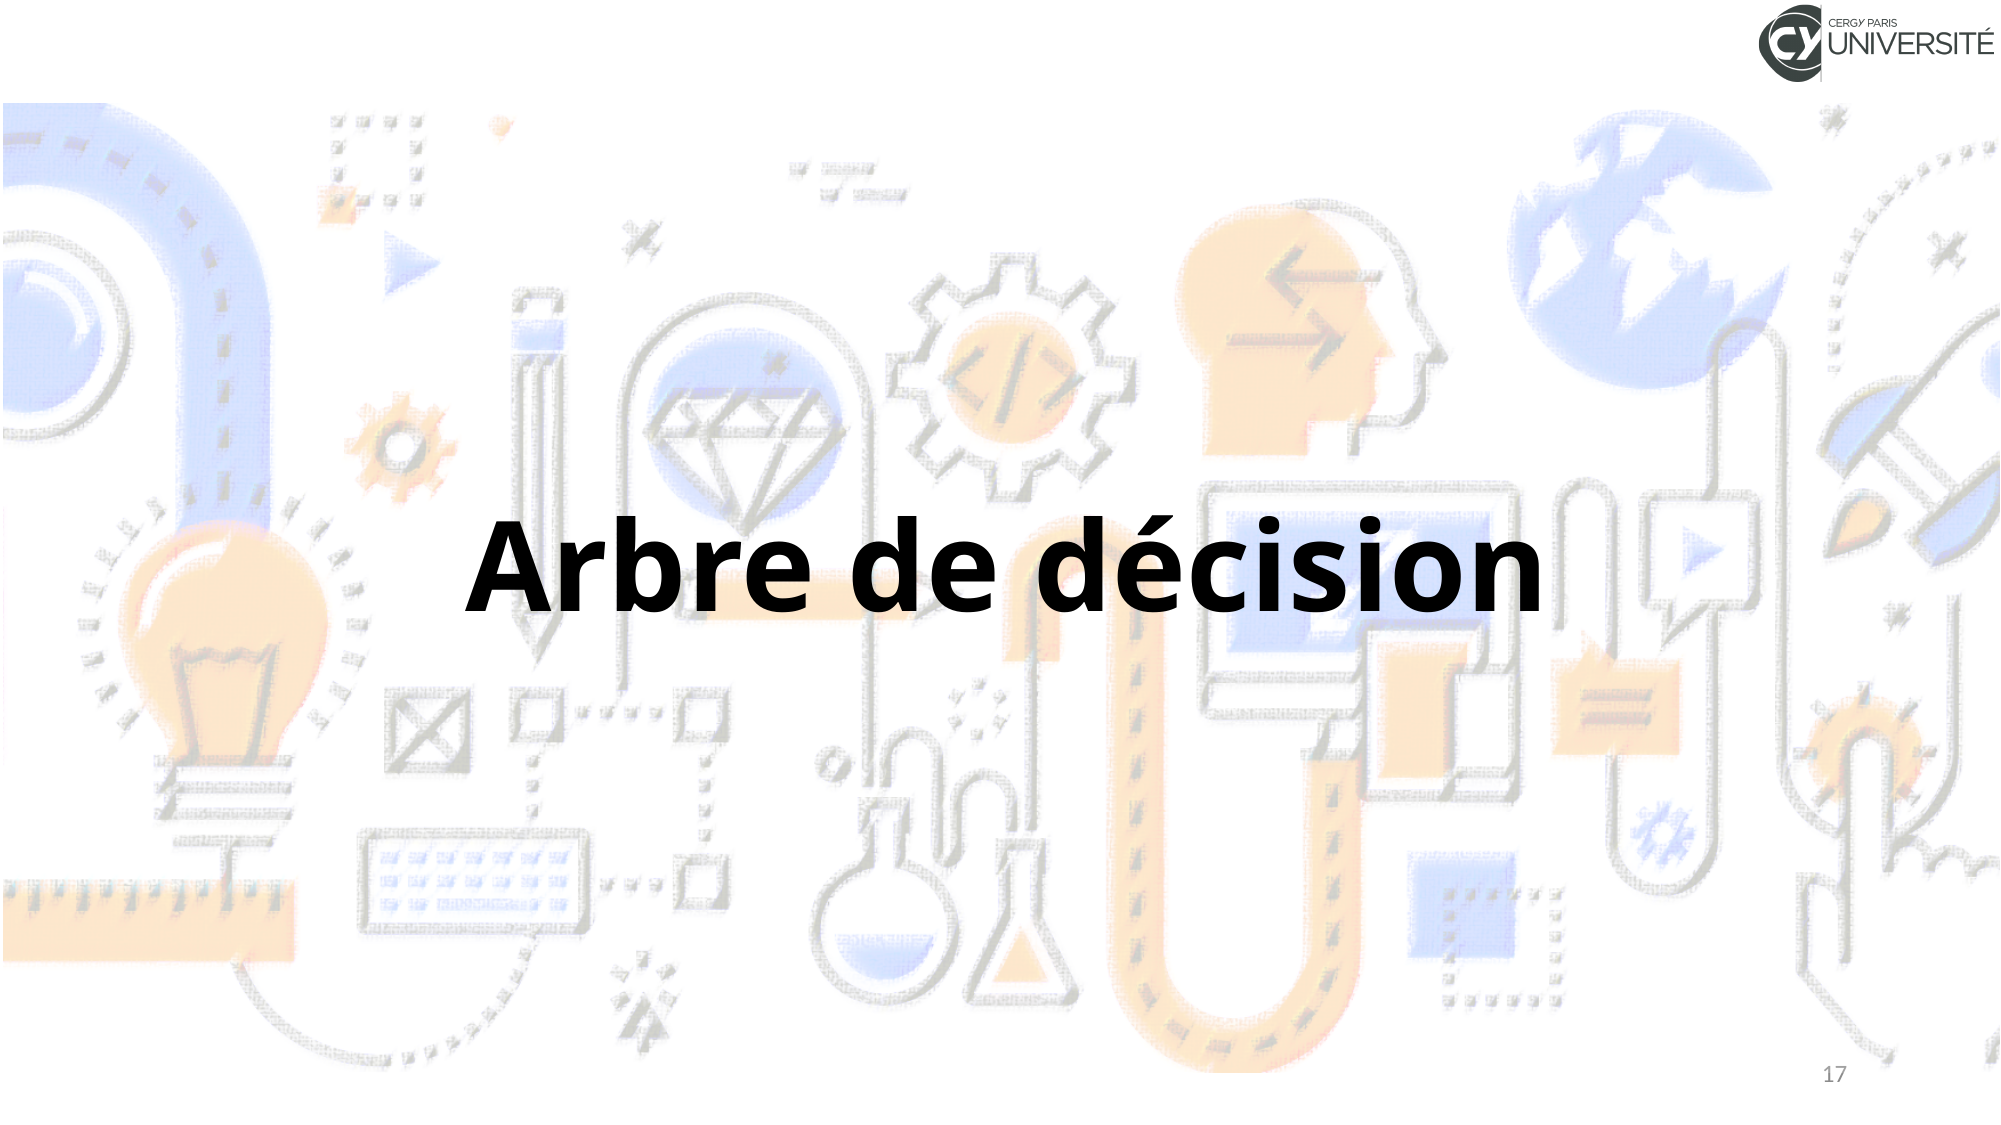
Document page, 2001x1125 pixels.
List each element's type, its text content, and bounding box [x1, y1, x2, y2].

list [3, 103, 2000, 1074]
slide_number 17 [1412, 1074, 1863, 1103]
picture [1756, 3, 1994, 82]
